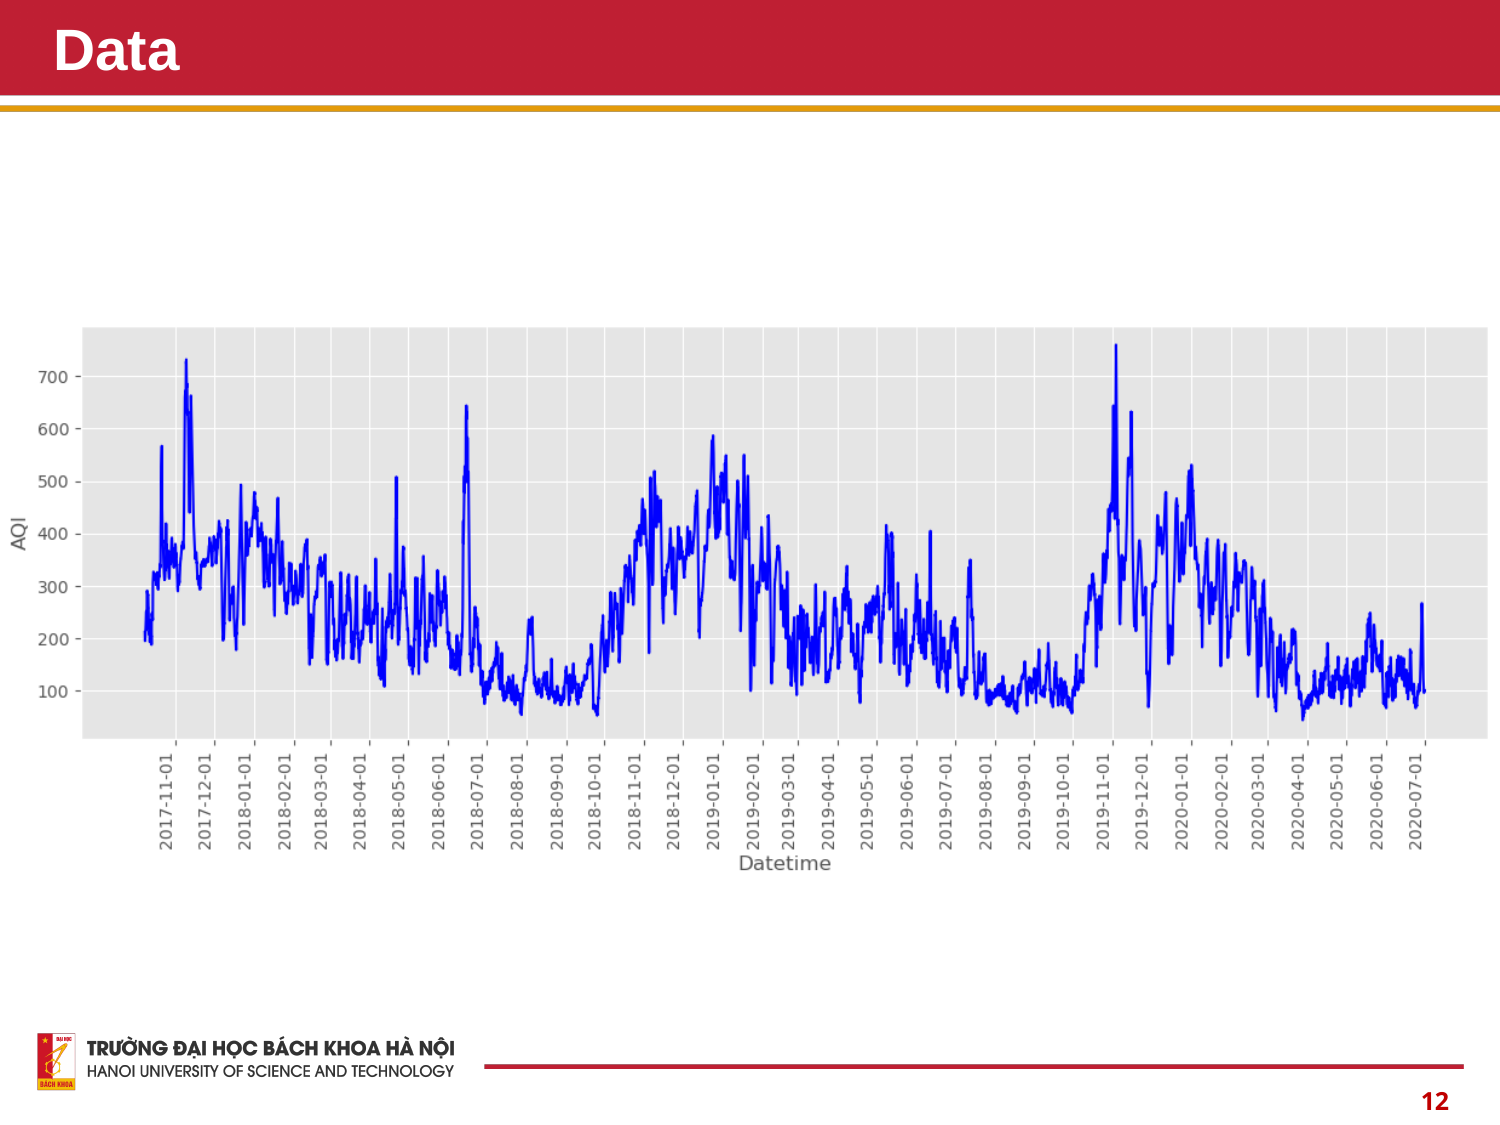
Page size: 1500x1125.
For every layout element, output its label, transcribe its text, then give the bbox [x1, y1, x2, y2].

picture [0, 0, 1500, 1125]
title Data [38, 12, 1462, 87]
slide_number 12 [1126, 1078, 1464, 1125]
